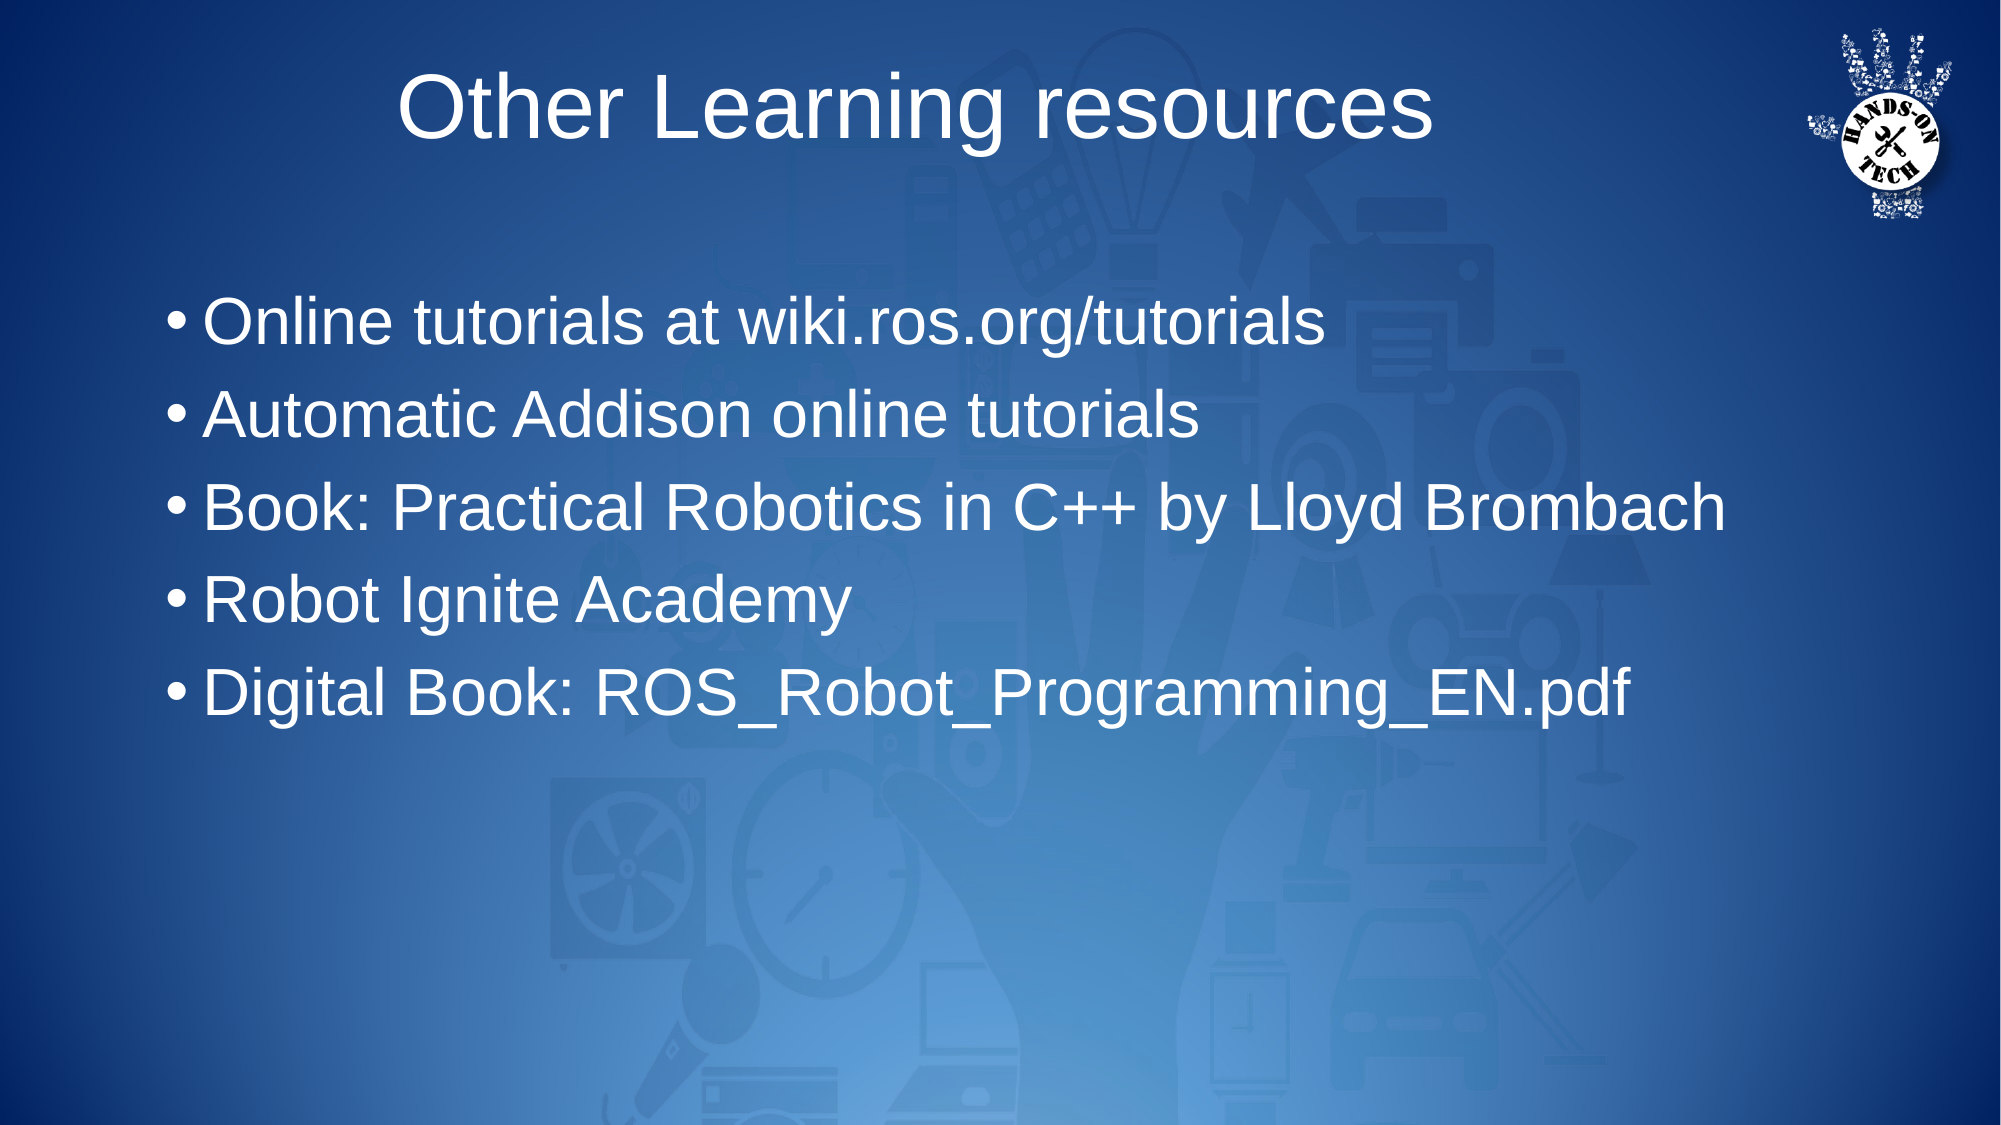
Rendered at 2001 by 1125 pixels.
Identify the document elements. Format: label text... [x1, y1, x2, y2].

text_box Other Learning resources [5, 0, 1828, 218]
picture [0, 0, 2001, 1125]
text_box Online tutorials at wiki.ros.org/tutorials Automatic Addison online tutorials Book: Practical Robotics in C++ by Lloyd Brombach Robot Ignite Academy Digital Book: ROS_Robot_Programming_EN.pdf [149, 213, 1875, 1062]
